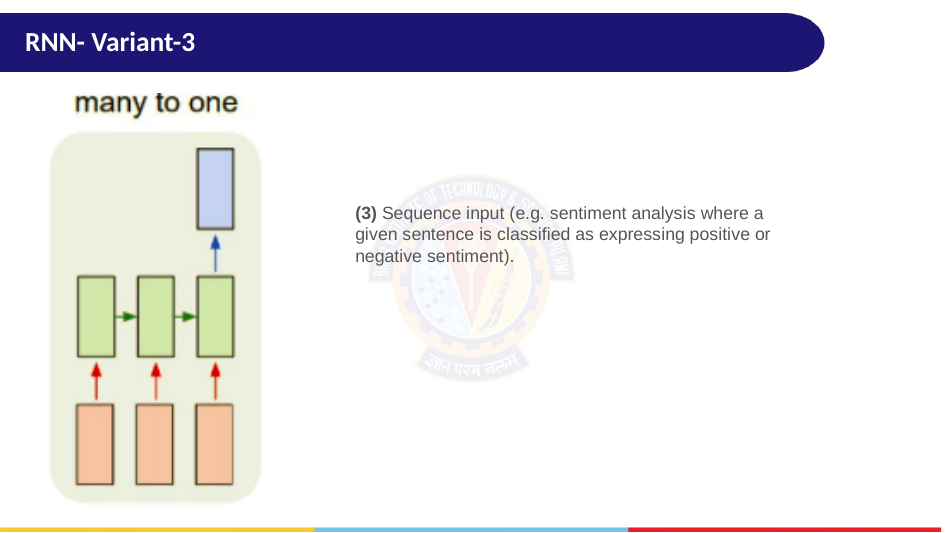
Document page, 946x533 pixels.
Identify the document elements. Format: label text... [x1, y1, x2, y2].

text_box (3) Sequence input (e.g. sentiment analysis where a given sentence is classified as expressing positive or negative sentiment). [340, 194, 814, 273]
text_box RNN- Variant-3 [10, 16, 768, 64]
picture [0, 13, 942, 532]
